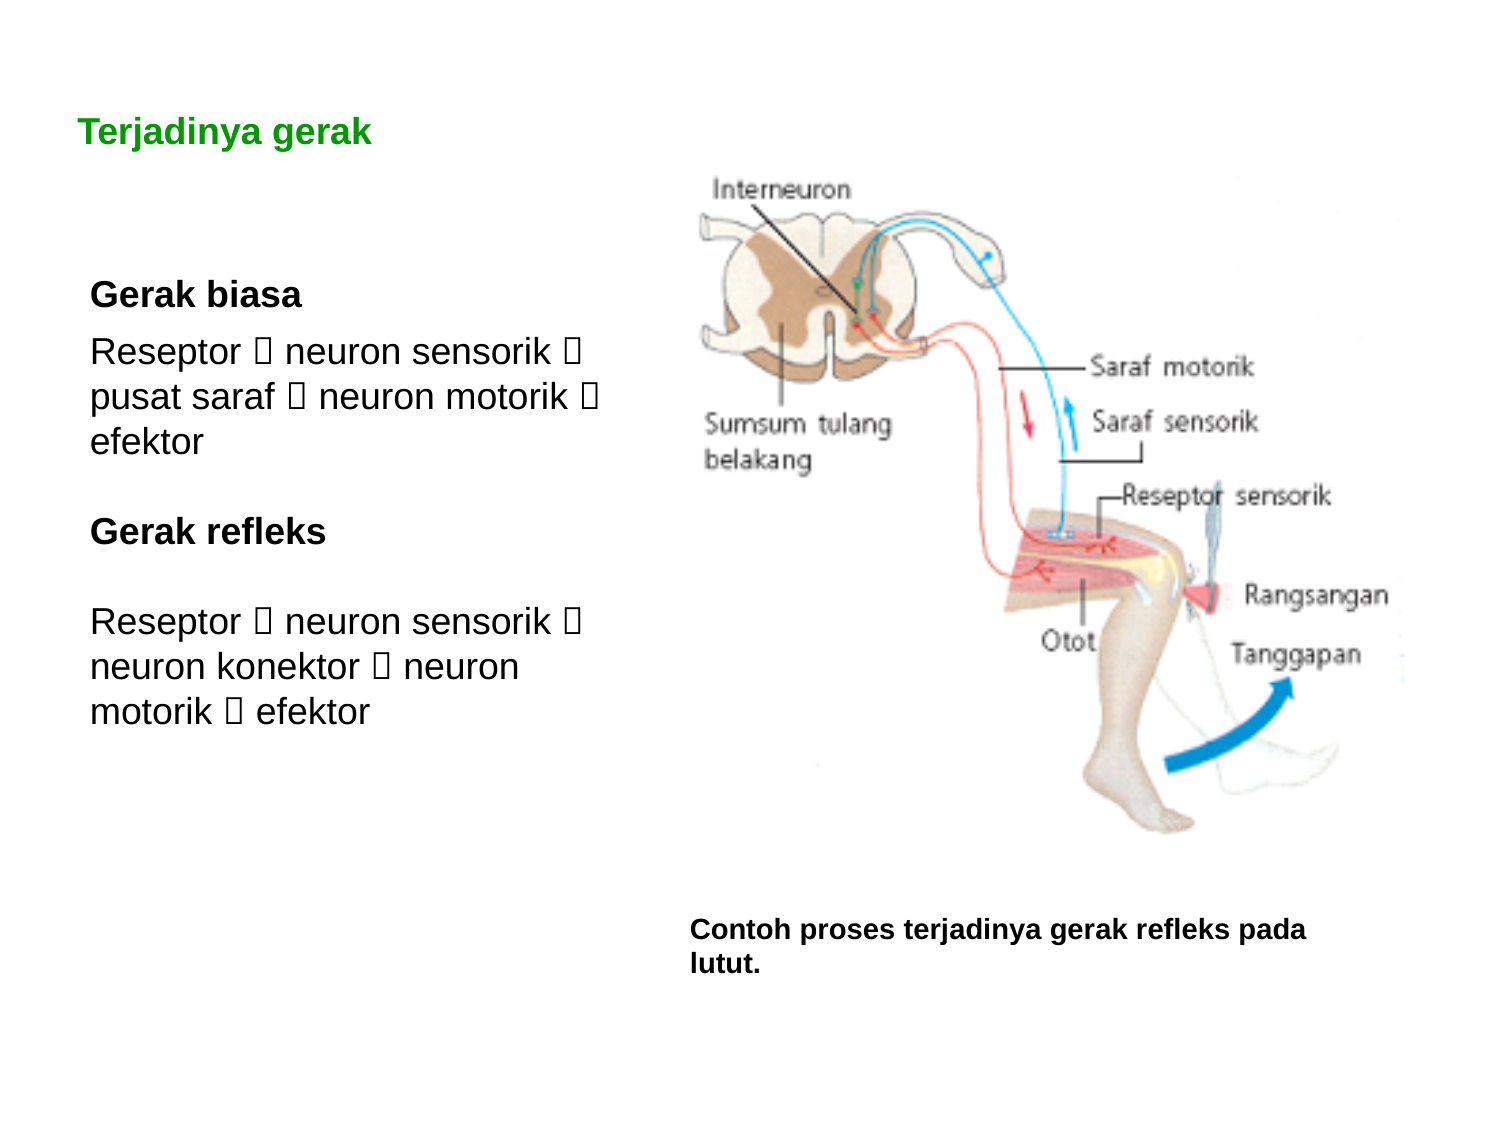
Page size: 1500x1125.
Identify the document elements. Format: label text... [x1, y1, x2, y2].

text_box Contoh proses terjadinya gerak refleks pada lutut. [674, 902, 1350, 988]
text_box Gerak biasa Reseptor  neuron sensorik  pusat saraf  neuron motorik  efektor Gerak refleks Reseptor  neuron sensorik  neuron konektor  neuron motorik  efektor [75, 262, 638, 740]
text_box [662, 149, 1413, 863]
text_box Terjadinya gerak [62, 99, 638, 160]
